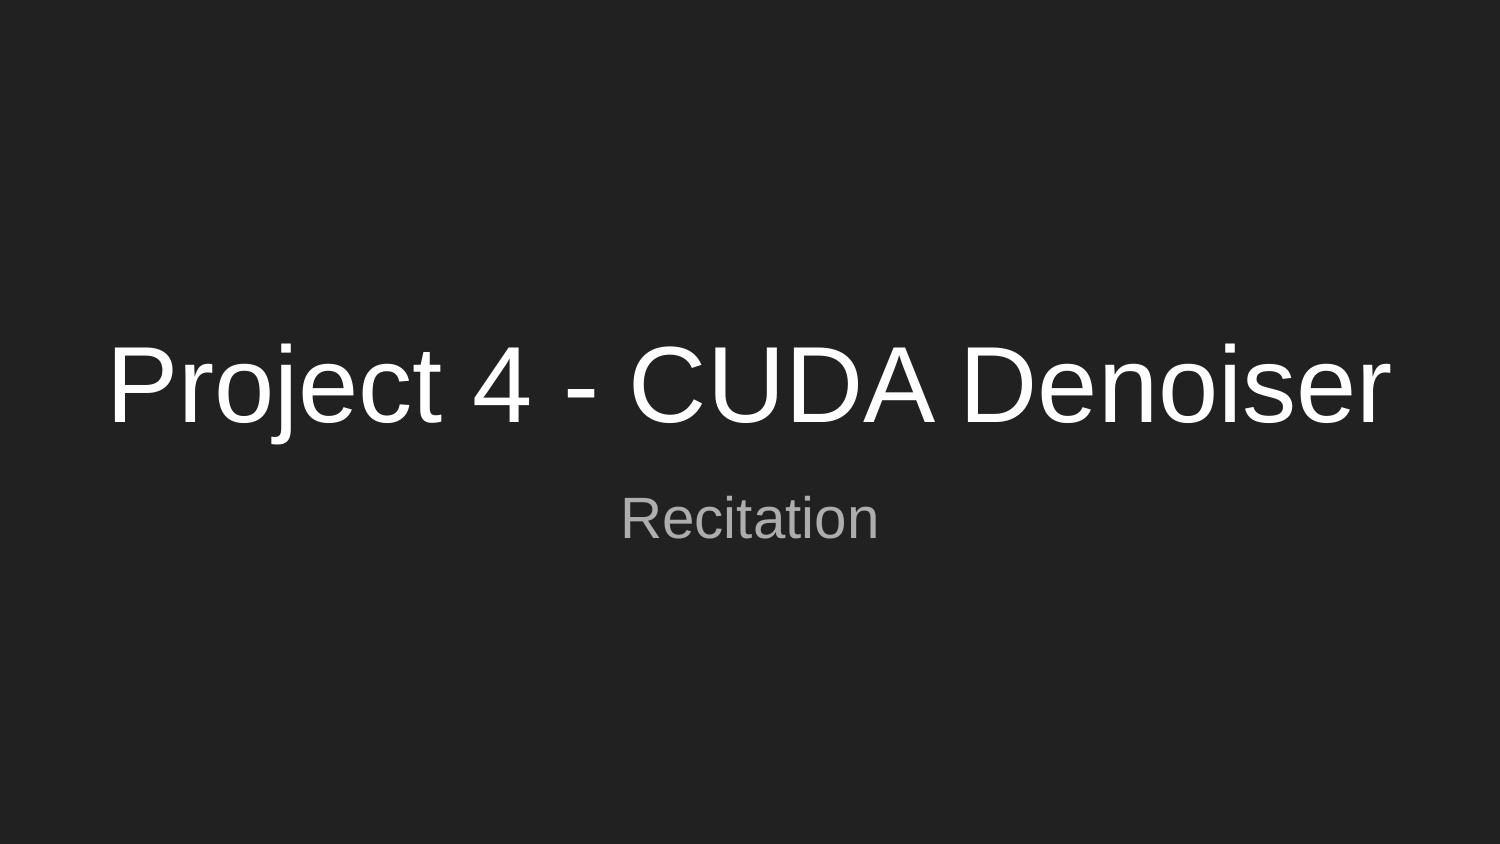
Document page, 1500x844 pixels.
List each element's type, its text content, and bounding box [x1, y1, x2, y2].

subtitle Recitation [51, 464, 1449, 595]
title Project 4 - CUDA Denoiser [51, 122, 1449, 459]
